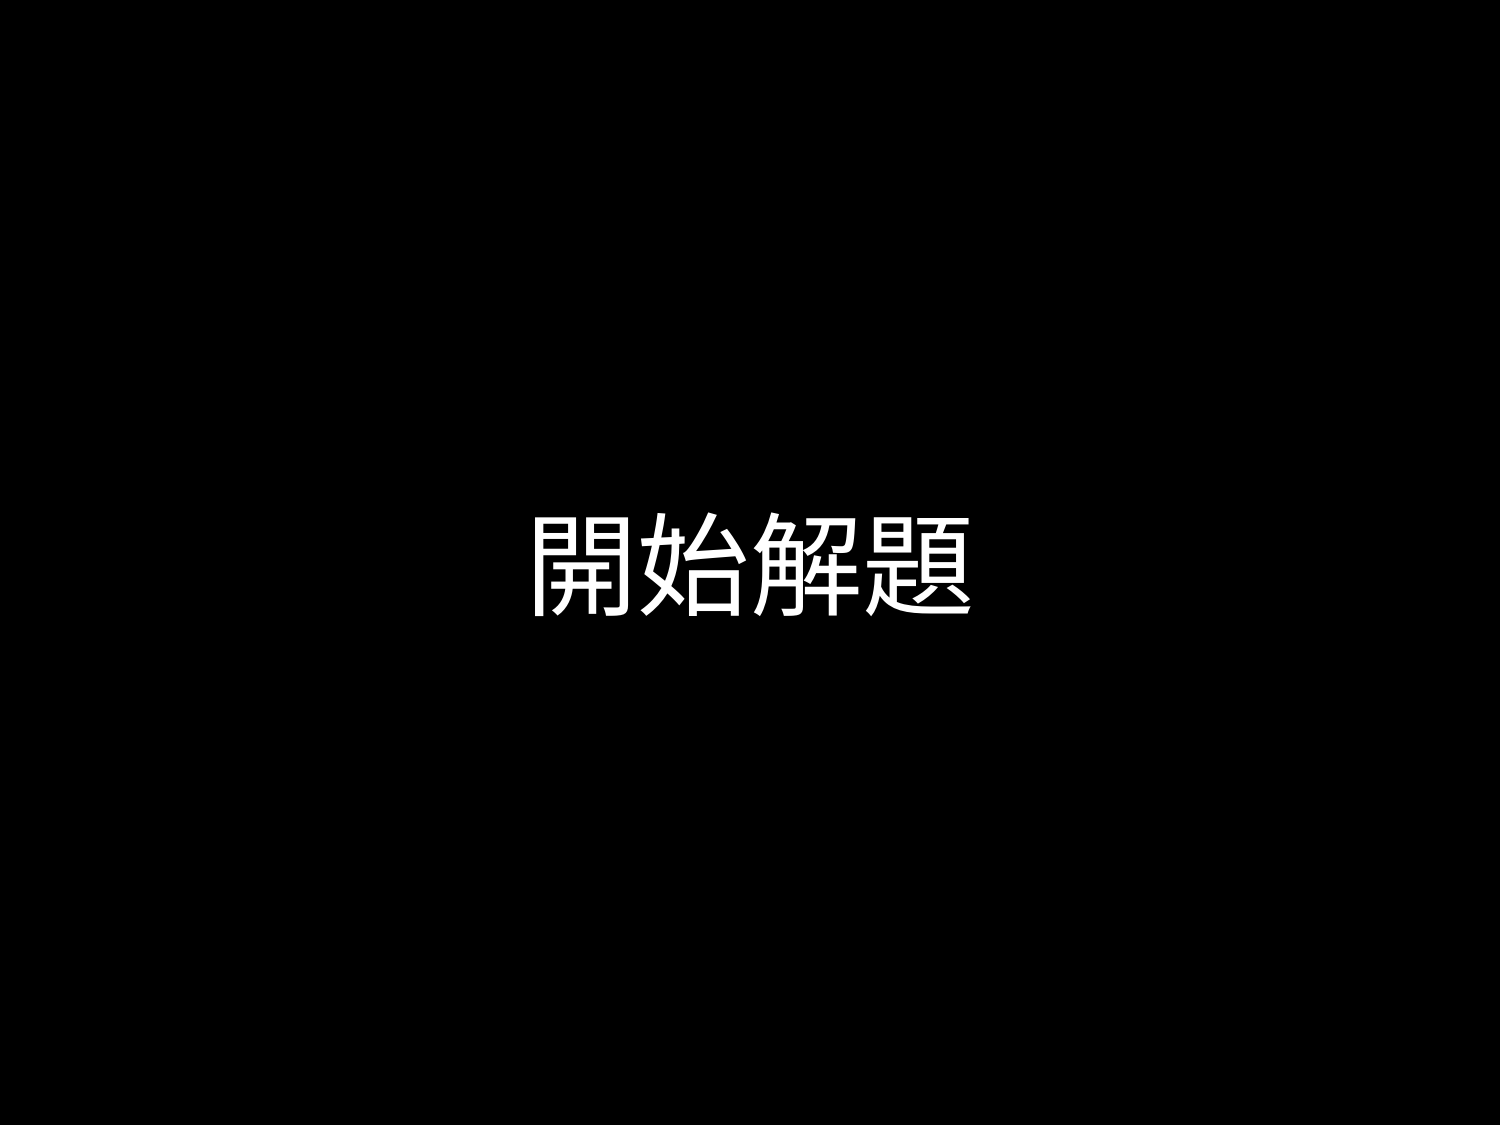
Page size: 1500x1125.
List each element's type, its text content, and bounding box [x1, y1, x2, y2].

text_box 開始解題 [0, 0, 1500, 1125]
